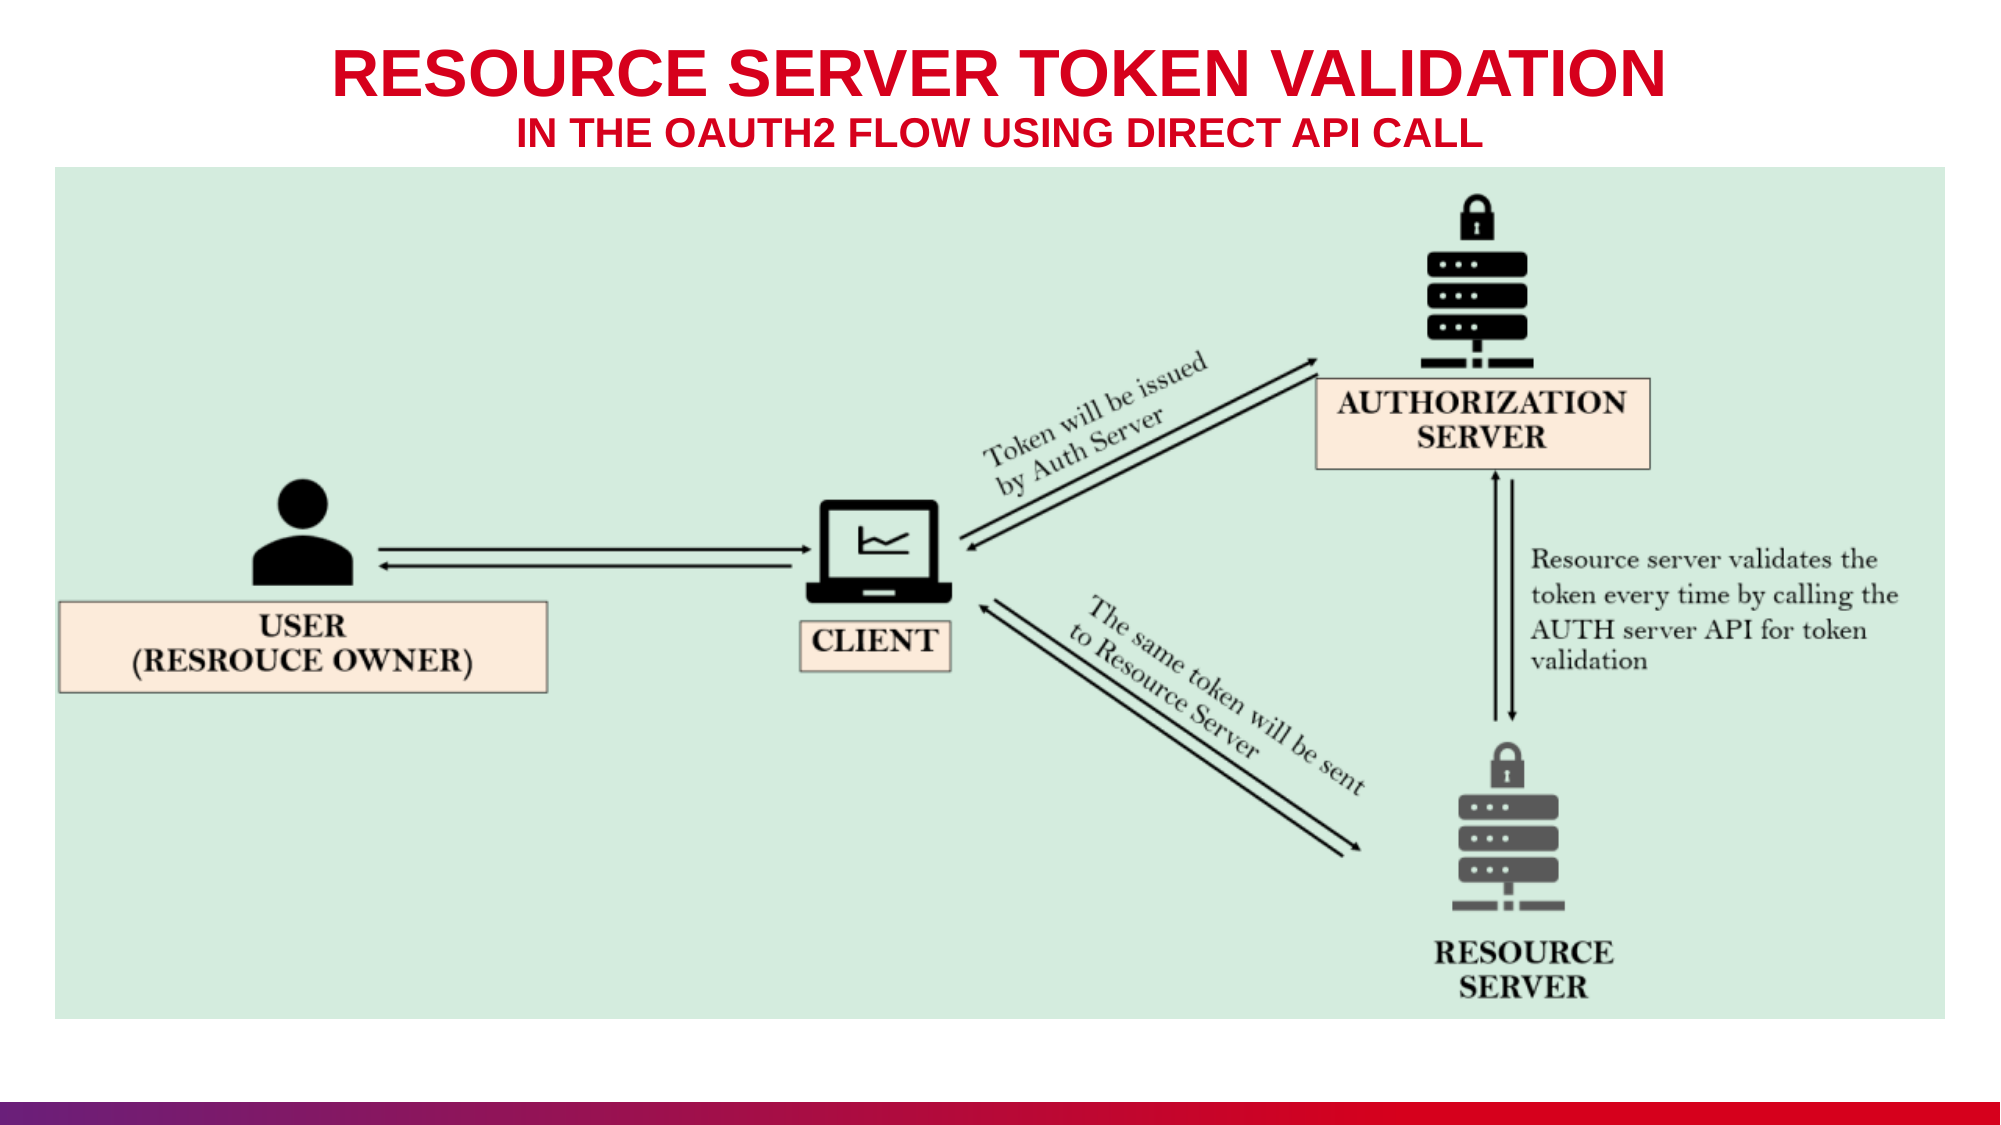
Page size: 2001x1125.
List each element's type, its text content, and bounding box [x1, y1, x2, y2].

picture [55, 166, 1945, 1019]
title RESOURCE SERVER TOKEN VALIDATION IN THE OAUTH2 FLOW USING DIRECT API CALL [74, 31, 1926, 163]
